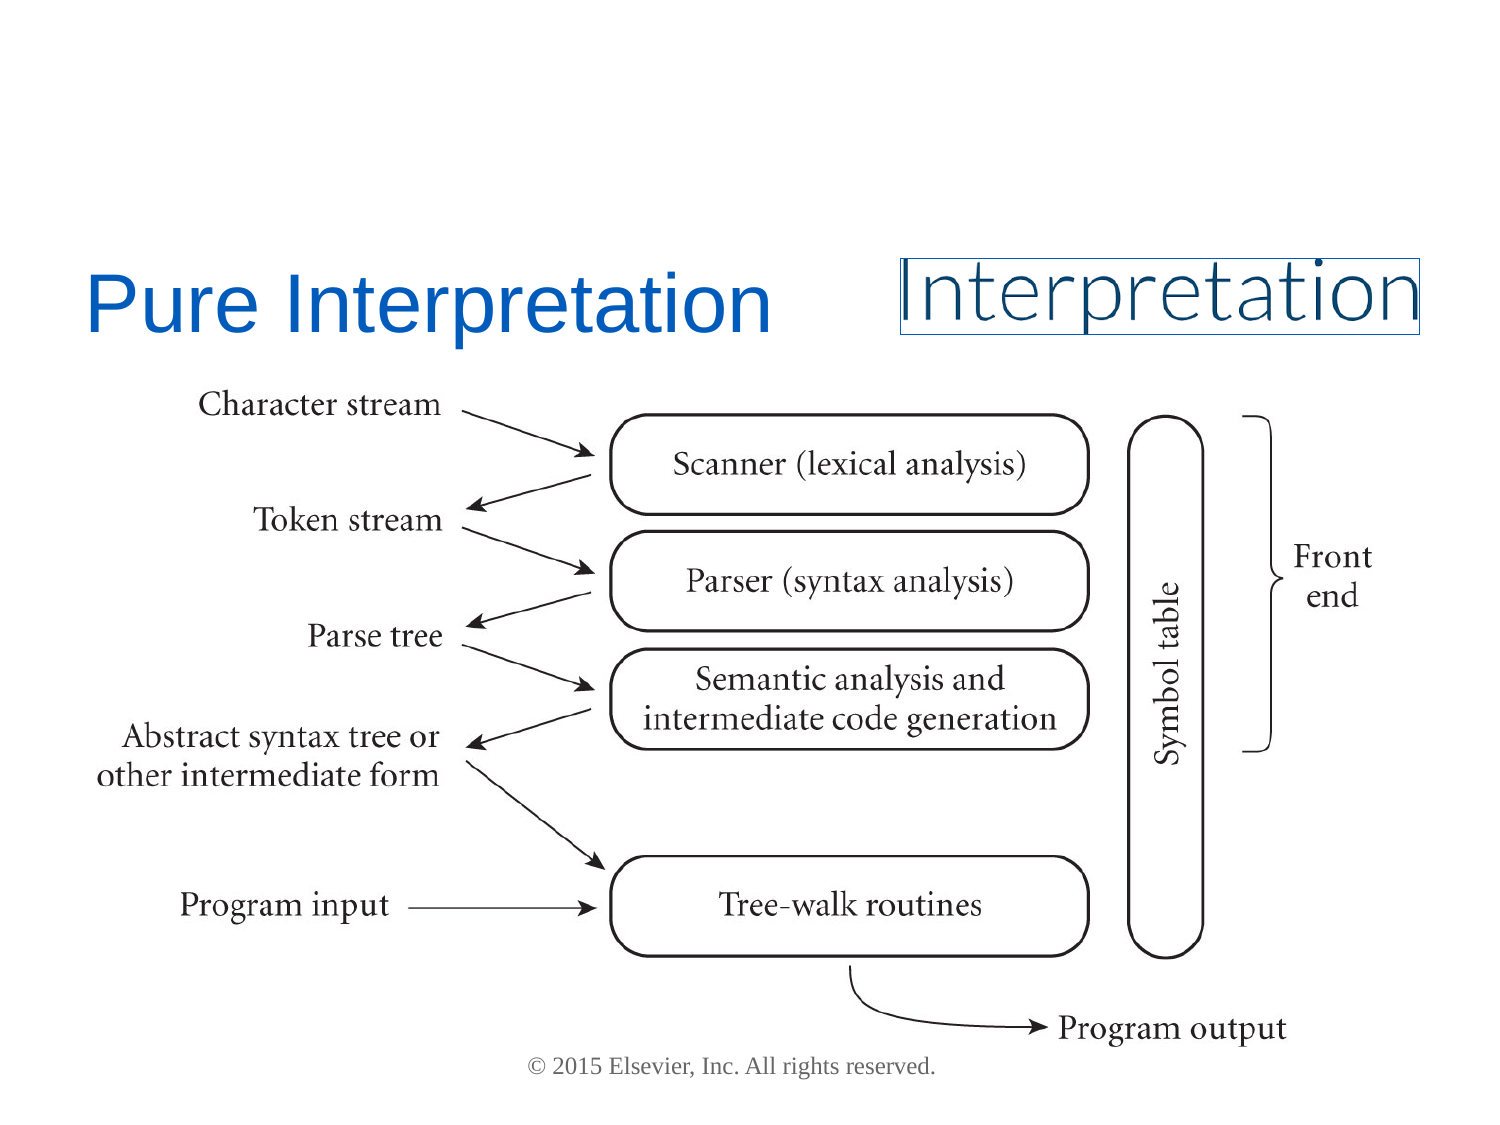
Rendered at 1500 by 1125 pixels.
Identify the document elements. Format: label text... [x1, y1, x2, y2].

title Pure Interpretation [69, 216, 1132, 359]
picture [96, 385, 1372, 1047]
footer © 2015 Elsevier, Inc. All rights reserved. [512, 1047, 988, 1103]
picture [899, 258, 1420, 335]
